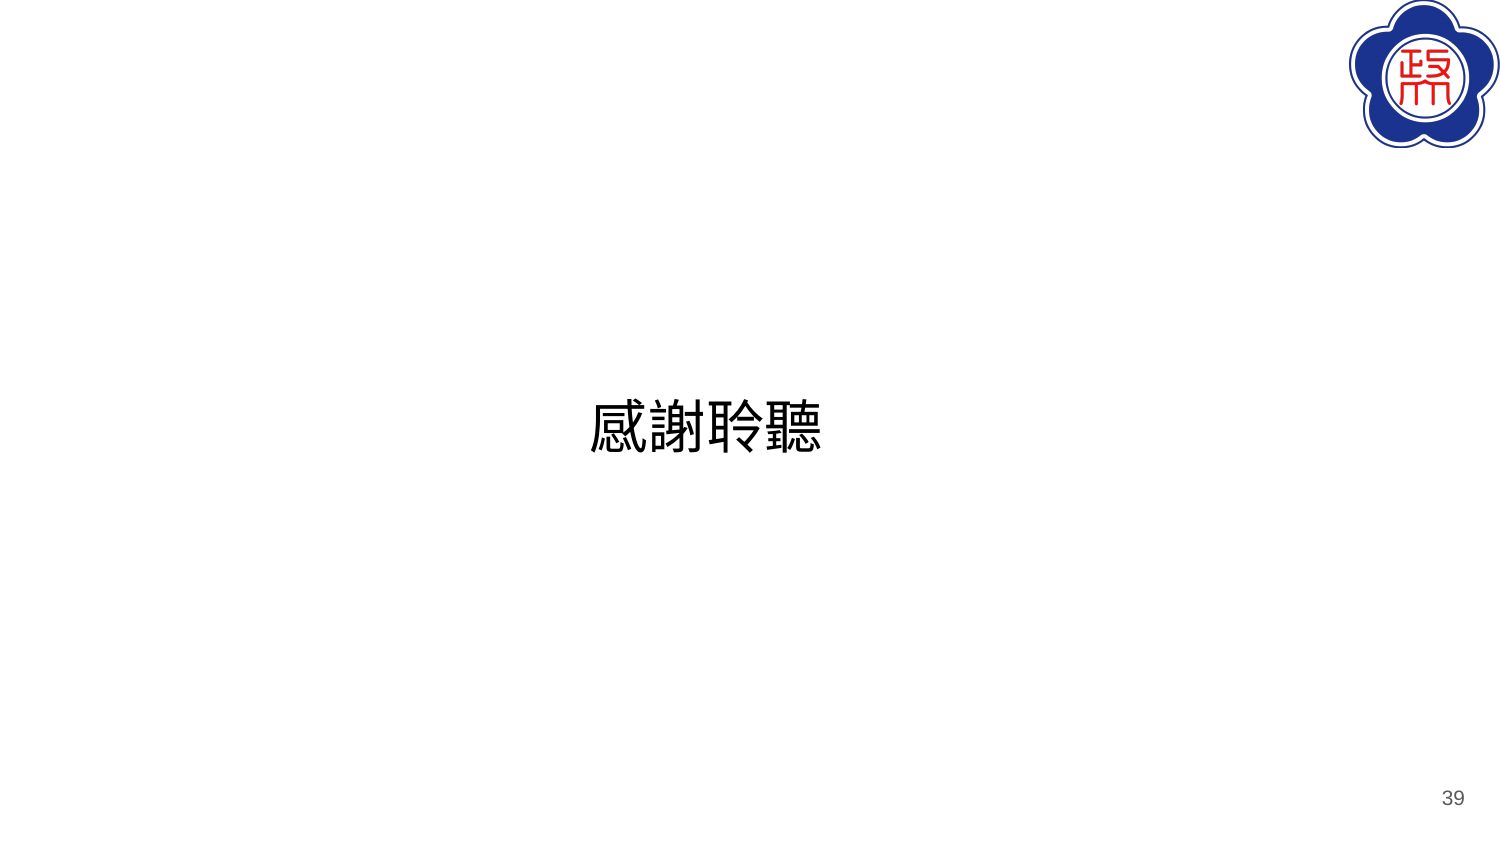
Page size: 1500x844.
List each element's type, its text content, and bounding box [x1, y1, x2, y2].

slide_number 39 [1389, 764, 1480, 830]
picture [1349, 0, 1500, 148]
title 感謝聆聽 [574, 374, 1500, 469]
